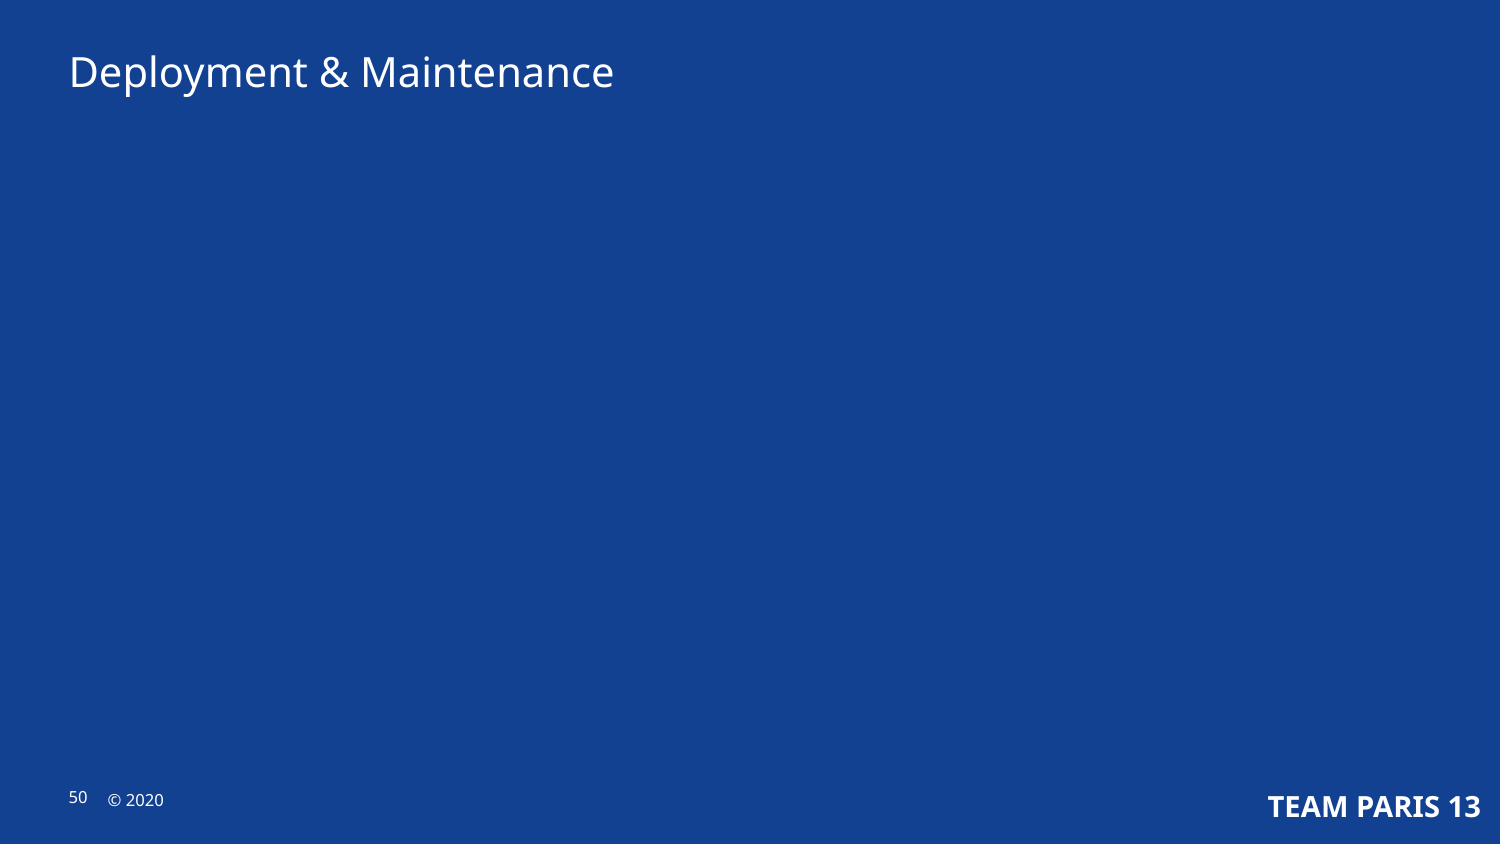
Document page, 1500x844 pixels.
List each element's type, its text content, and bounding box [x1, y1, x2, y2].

list Deployment & Maintenance [68, 46, 1432, 97]
